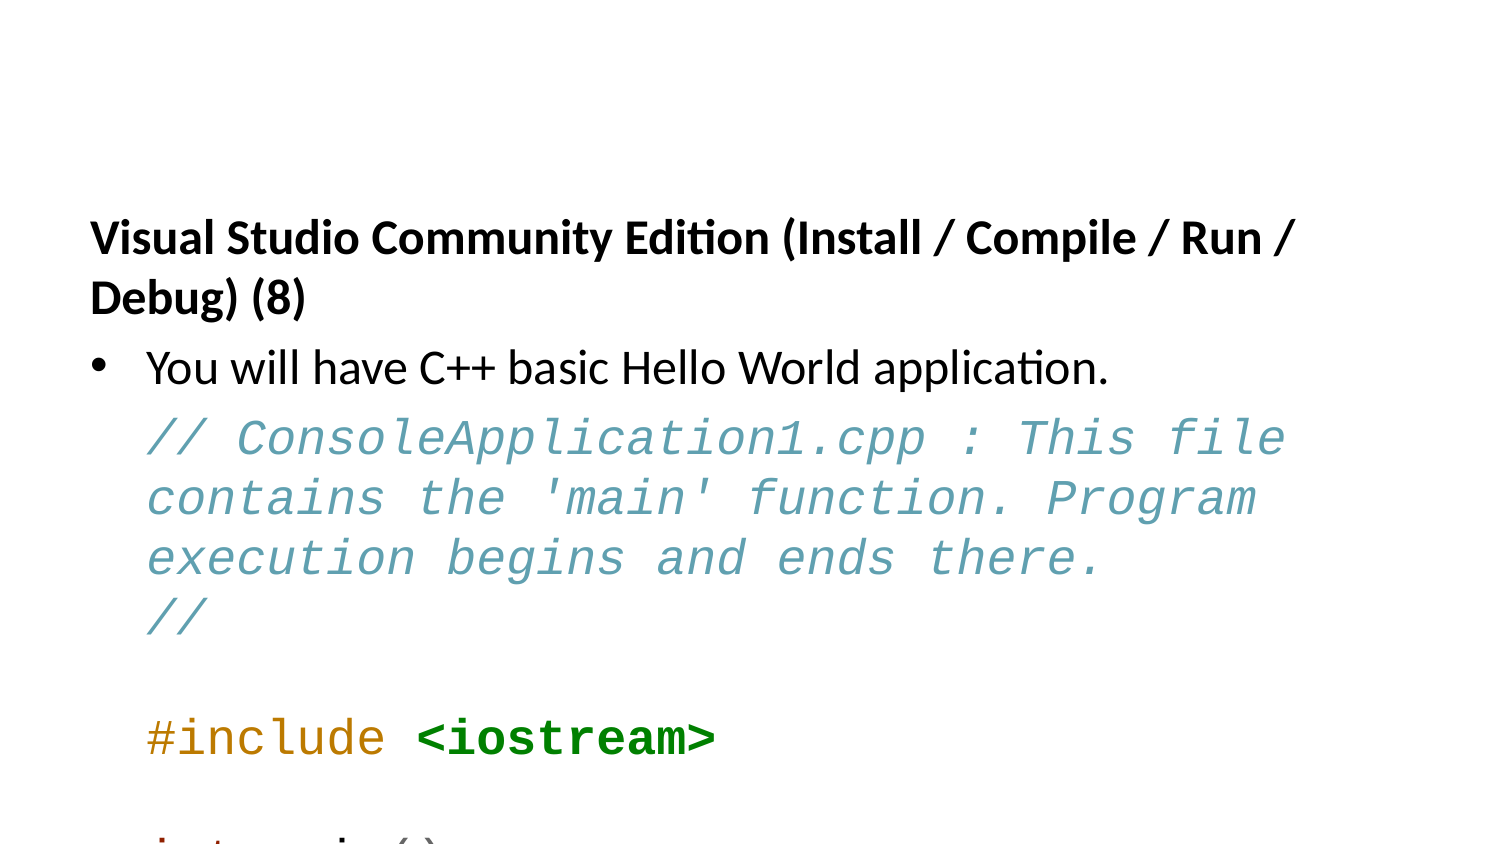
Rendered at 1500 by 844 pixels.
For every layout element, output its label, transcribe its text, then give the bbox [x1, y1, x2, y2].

list Visual Studio Community Edition (Install / Compile / Run / Debug) (8) You will have C++ basic Hello World application. // ConsoleApplication1.cpp : This file contains the 'main' function. Program execution begins and ends there. // #include <iostream> int main() { std::cout << "Hello World!\n"; } // Run program: Ctrl + F5 or Debug > Start Without Debugging menu // Debug program: F5 or Debug > Start Debugging menu // Tips for Getting Started: // 1. Use the Solution Explorer window to add/manage files // 2. Use the Team Explorer window to connect to source control // 3. Use the Output window to see build output and other messages // 4. Use the Error List window to view errors // 5. Go to Project > Add New Item to create new code files, or Project > Add Existing Item to add existing code files to the project // 6. In the future, to open this project again, go to File > Open > Project and select the .sln file [75, 196, 1425, 754]
